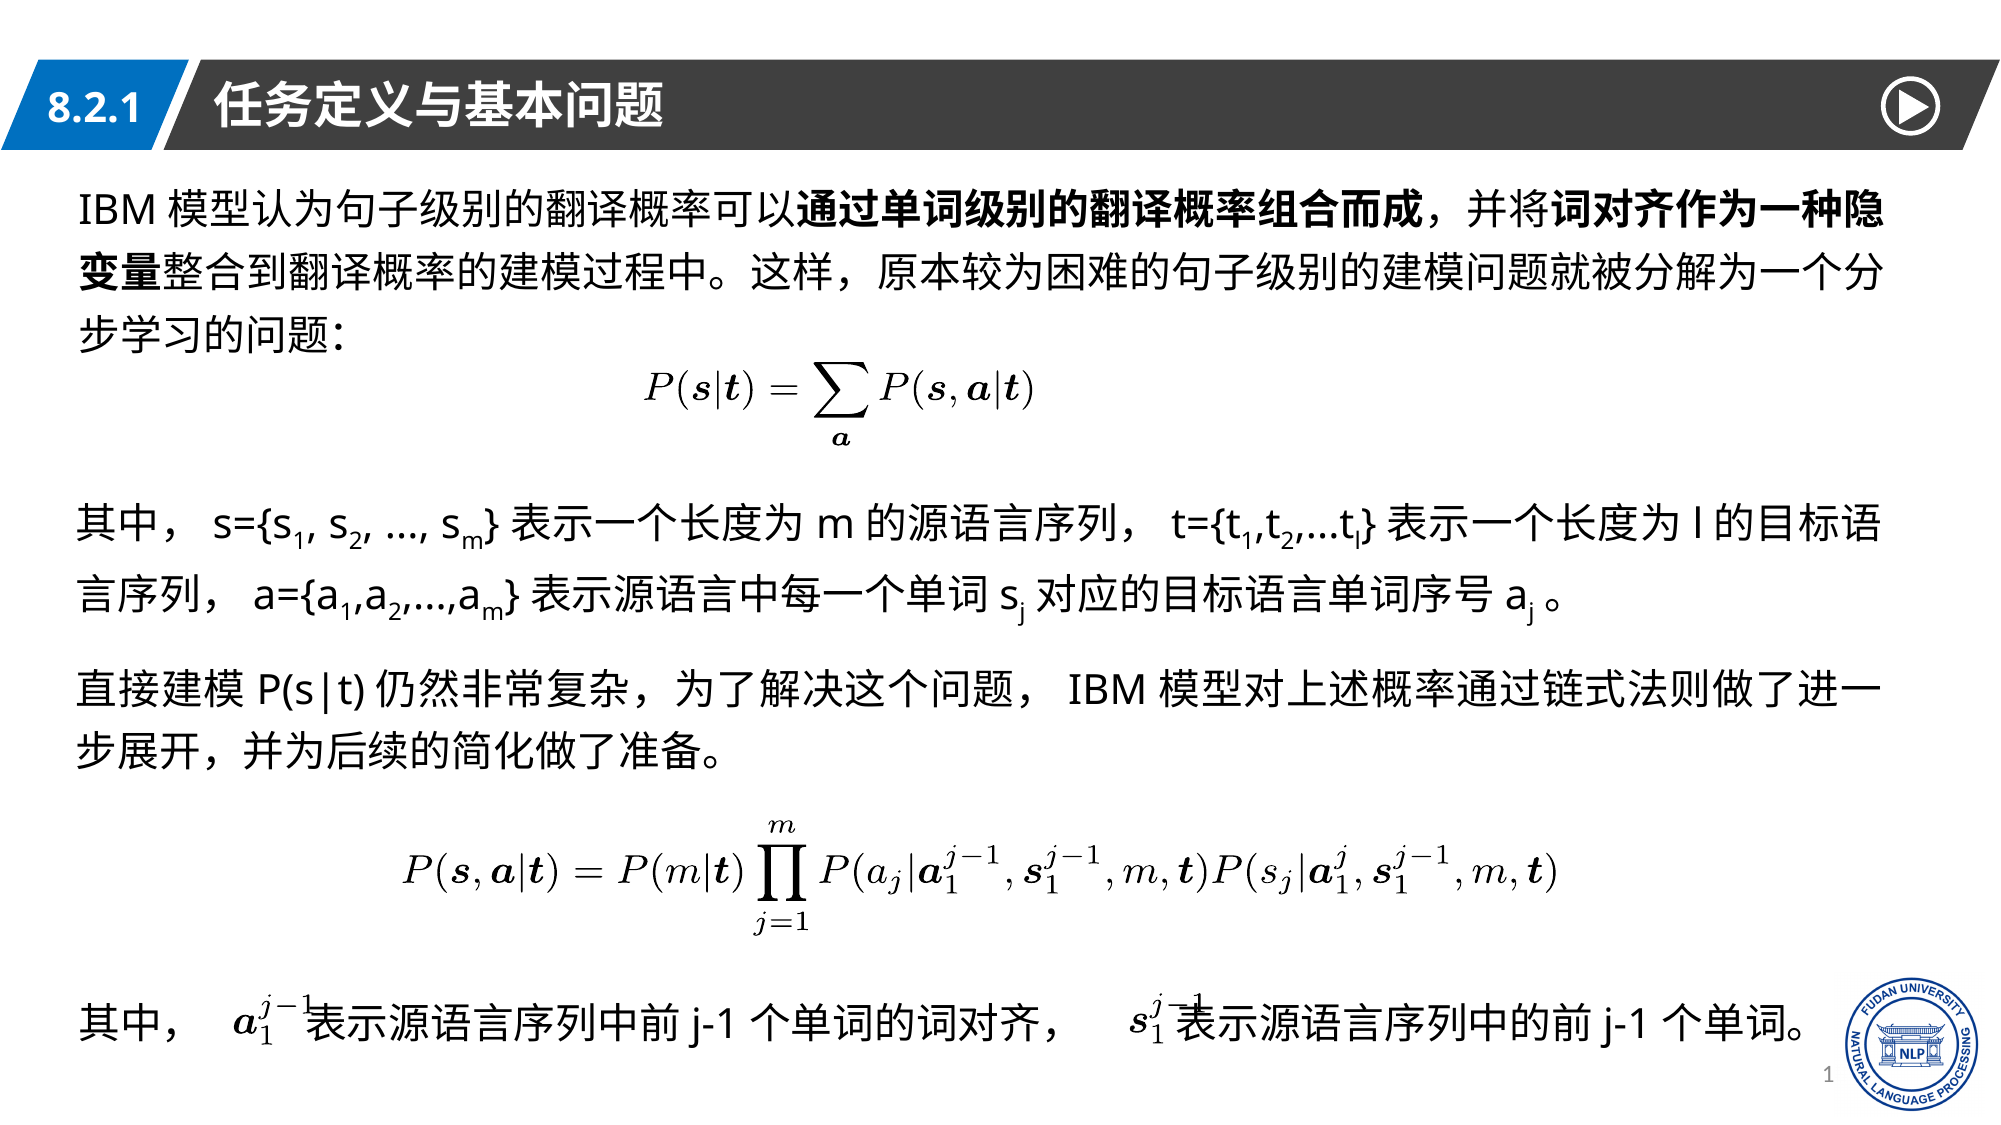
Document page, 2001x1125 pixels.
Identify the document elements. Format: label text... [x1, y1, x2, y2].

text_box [402, 820, 1556, 936]
text_box [163, 59, 2000, 150]
text_box 任务定义与基本问题 [199, 66, 679, 142]
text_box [1883, 78, 1939, 134]
text_box IBM模型认为句子级别的翻译概率可以通过单词级别的翻译概率组合而成，并将词对齐作为一种隐变量整合到翻译概率的建模过程中。这样，原本较为困难的句子级别的建模问题就被分解为一个分步学习的问题： [63, 163, 1900, 366]
text_box 8.2.1 [26, 73, 164, 138]
text_box [1, 89, 157, 150]
picture [1834, 972, 1985, 1117]
slide_number 18 [1412, 1054, 1863, 1103]
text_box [643, 361, 1033, 446]
text_box [32, 59, 189, 120]
text_box 其中，s={s1, s2, ..., sm}表示一个长度为m的源语言序列，t={t1,t2,...tl}表示一个长度为l的目标语言序列，a={a1,a2,...,am}表示源语言中每一个单词sj对应的目标语言单词序号aj。 直接建模P(s|t)仍然非常复杂，为了解决这个问题，IBM模型对上述概率通过链式法则做了进一步展开，并为后续的简化做了准备。 [61, 475, 1897, 783]
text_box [1129, 992, 1205, 1044]
text_box 其中， 表示源语言序列中前j-1个单词的词对齐， 表示源语言序列中的前j-1个单词。 [63, 976, 1897, 1054]
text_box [233, 993, 314, 1045]
